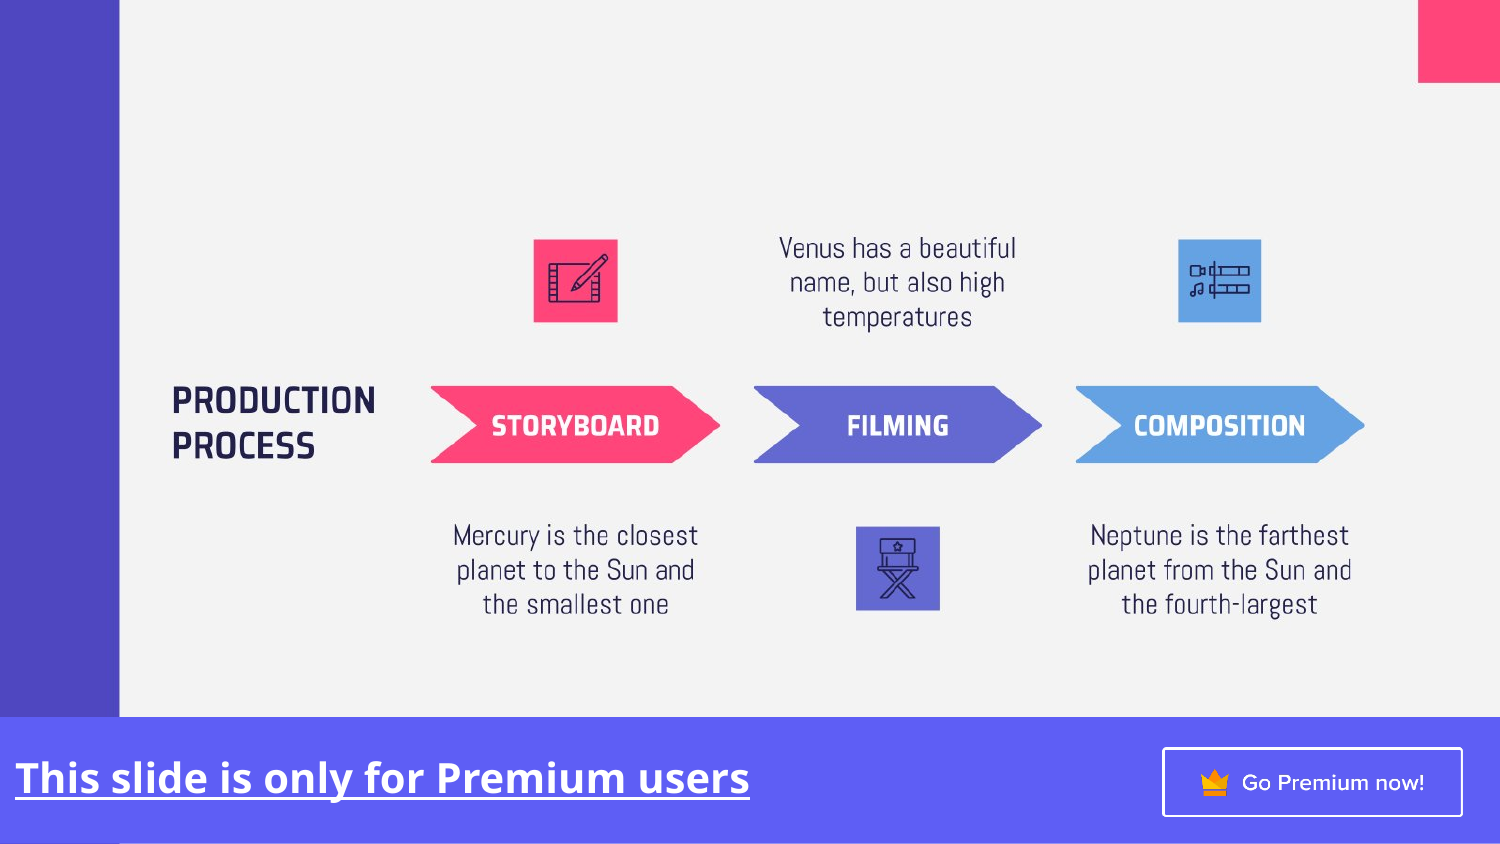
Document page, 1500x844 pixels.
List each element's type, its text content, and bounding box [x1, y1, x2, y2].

picture [0, 0, 1500, 717]
picture [1162, 747, 1463, 817]
text_box This slide is only for Premium users [0, 717, 1500, 844]
